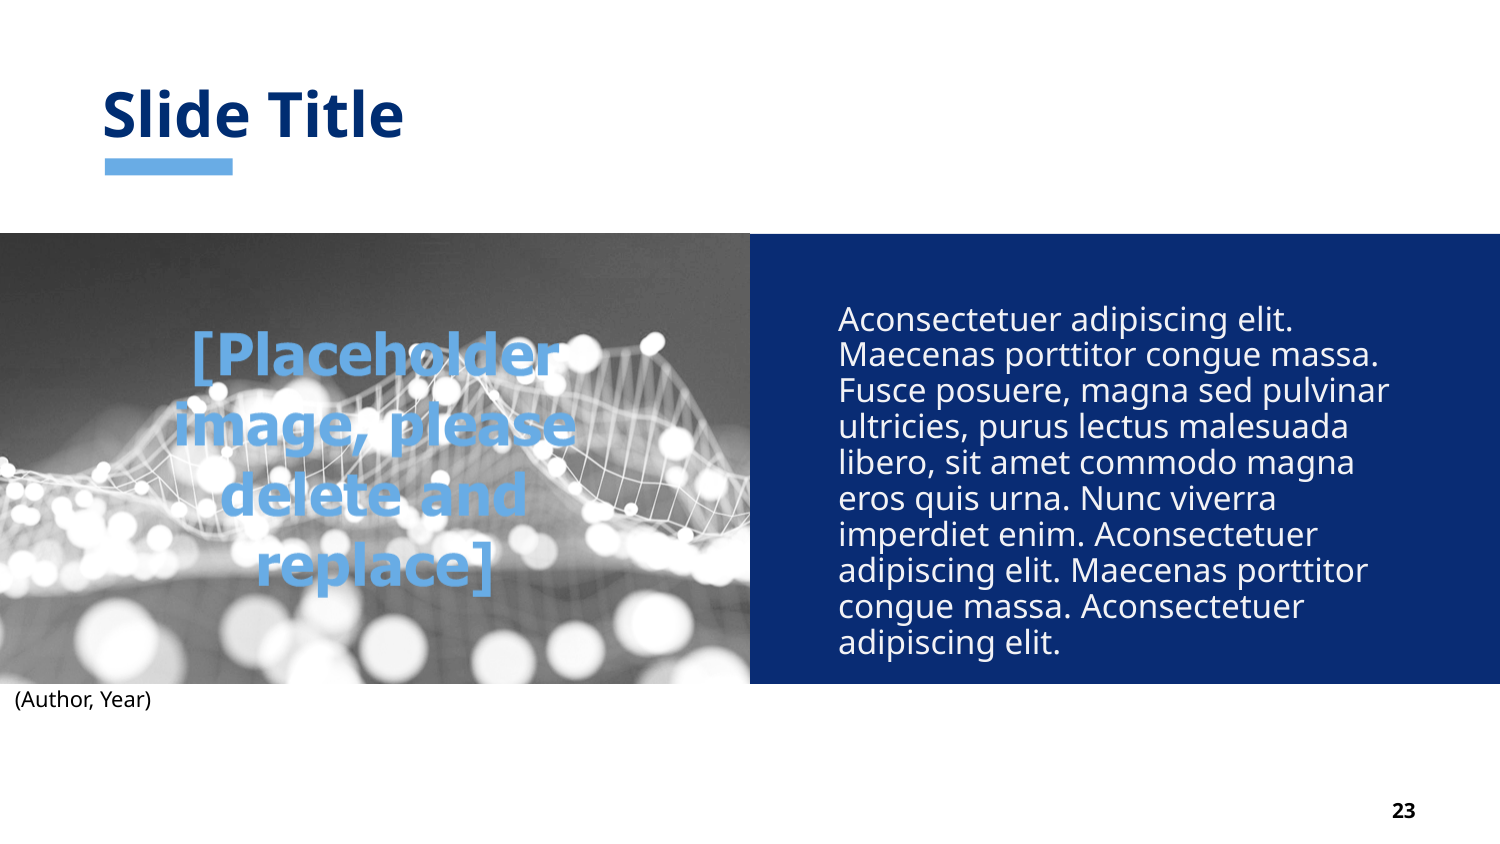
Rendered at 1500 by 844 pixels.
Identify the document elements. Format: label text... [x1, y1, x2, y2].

list Aconsectetuer adipiscing elit. Maecenas porttitor congue massa. Fusce posuere, magna sed pulvinar ultricies, purus lectus malesuada libero, sit amet commodo magna eros quis urna. Nunc viverra imperdiet enim. Aconsectetuer adipiscing elit. Maecenas porttitor congue massa. Aconsectetuer adipiscing elit. [823, 294, 1427, 623]
picture [0, 233, 750, 684]
title Slide Title [87, 17, 1414, 159]
list (Author, Year) [0, 684, 234, 717]
